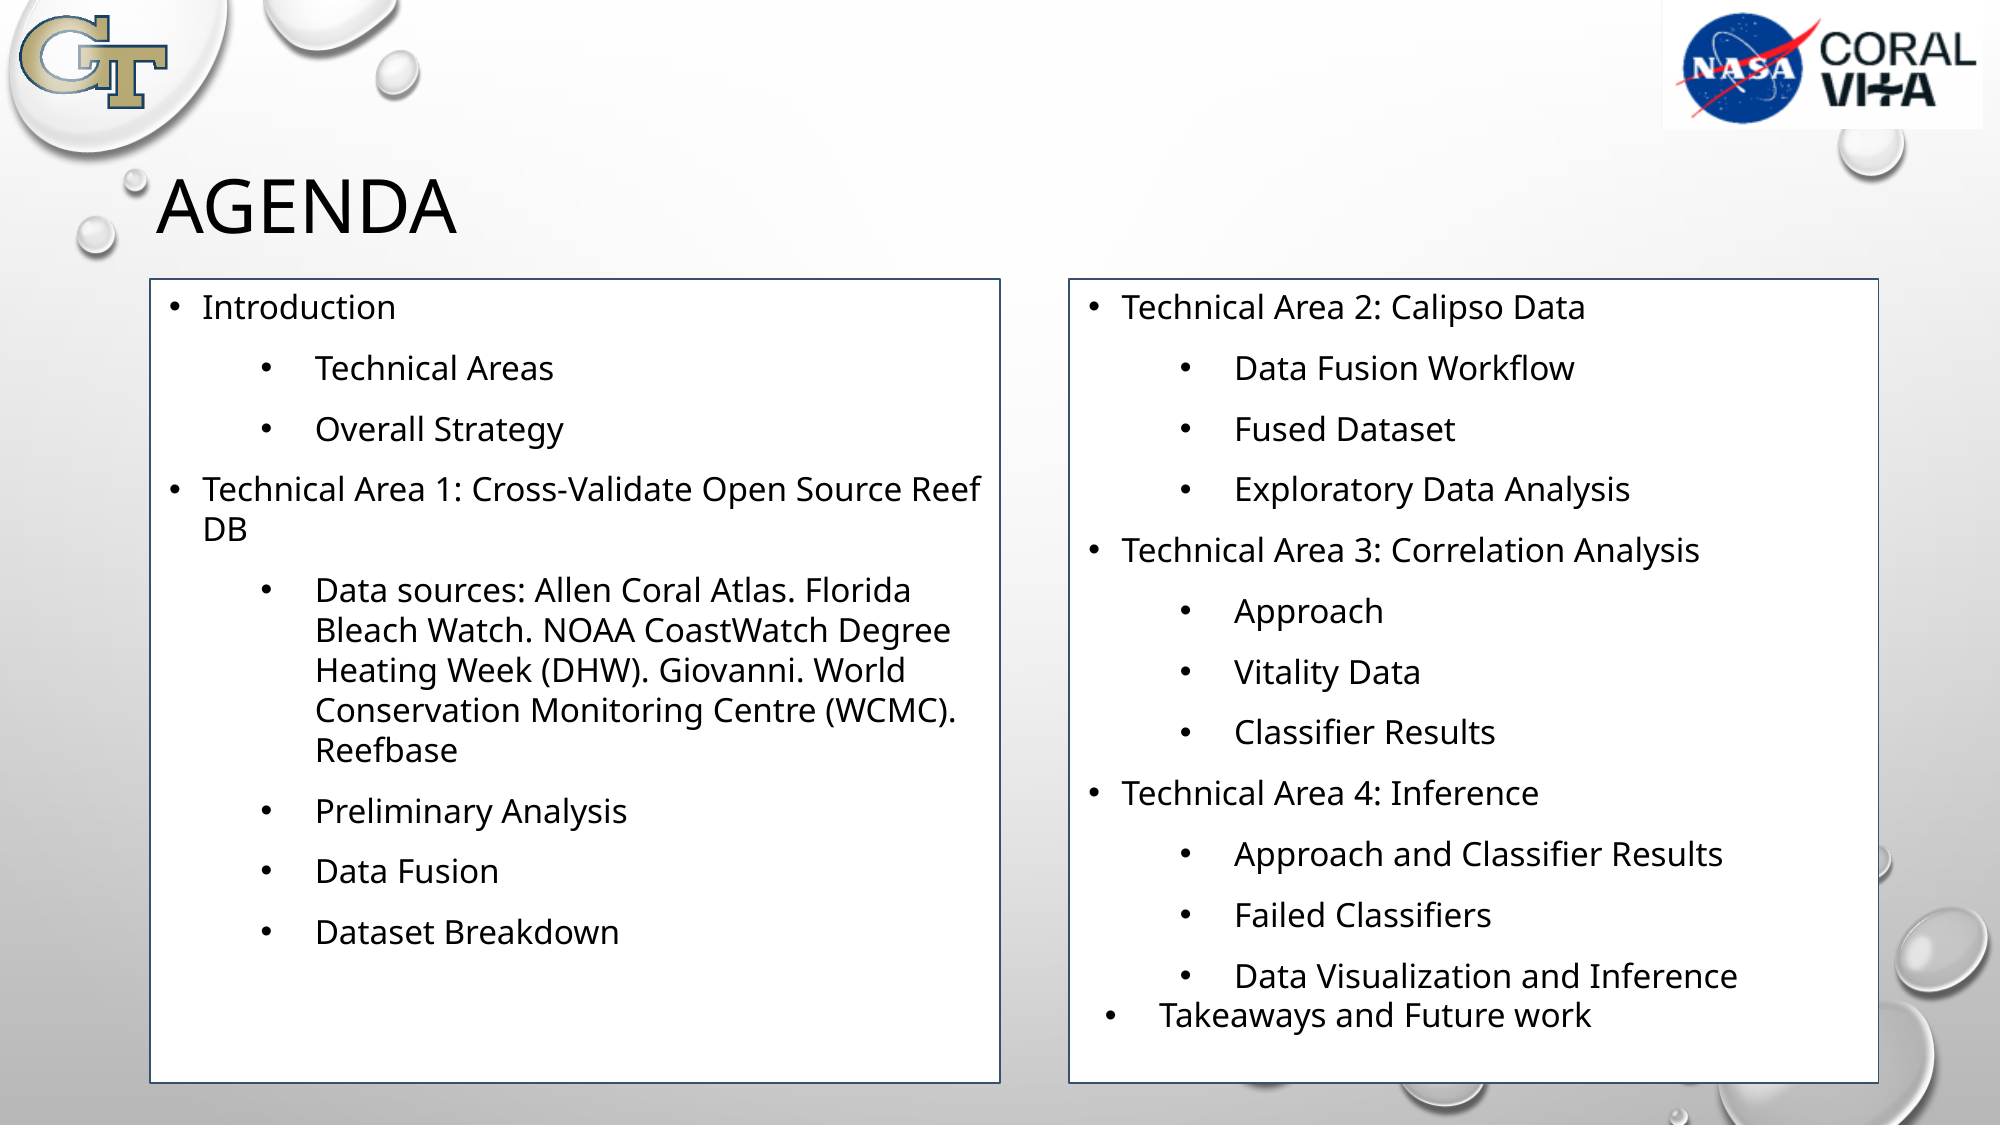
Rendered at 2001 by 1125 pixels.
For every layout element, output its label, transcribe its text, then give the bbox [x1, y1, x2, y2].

list Introduction Technical Areas Overall Strategy Technical Area 1: Cross-Validate Open Source Reef DB Data sources: Allen Coral Atlas. Florida Bleach Watch. NOAA CoastWatch Degree Heating Week (DHW). Giovanni. World Conservation Monitoring Centre (WCMC). Reefbase Preliminary Analysis Data Fusion Dataset Breakdown [149, 278, 1000, 1083]
picture [0, 0, 2000, 1125]
list Technical Area 2: Calipso Data Data Fusion Workflow Fused Dataset Exploratory Data Analysis Technical Area 3: Correlation Analysis Approach Vitality Data Classifier Results Technical Area 4: Inference Approach and Classifier Results Failed Classifiers Data Visualization and Inference Takeaways and Future work [1069, 278, 1879, 1083]
title AGENDA [141, 78, 1842, 341]
